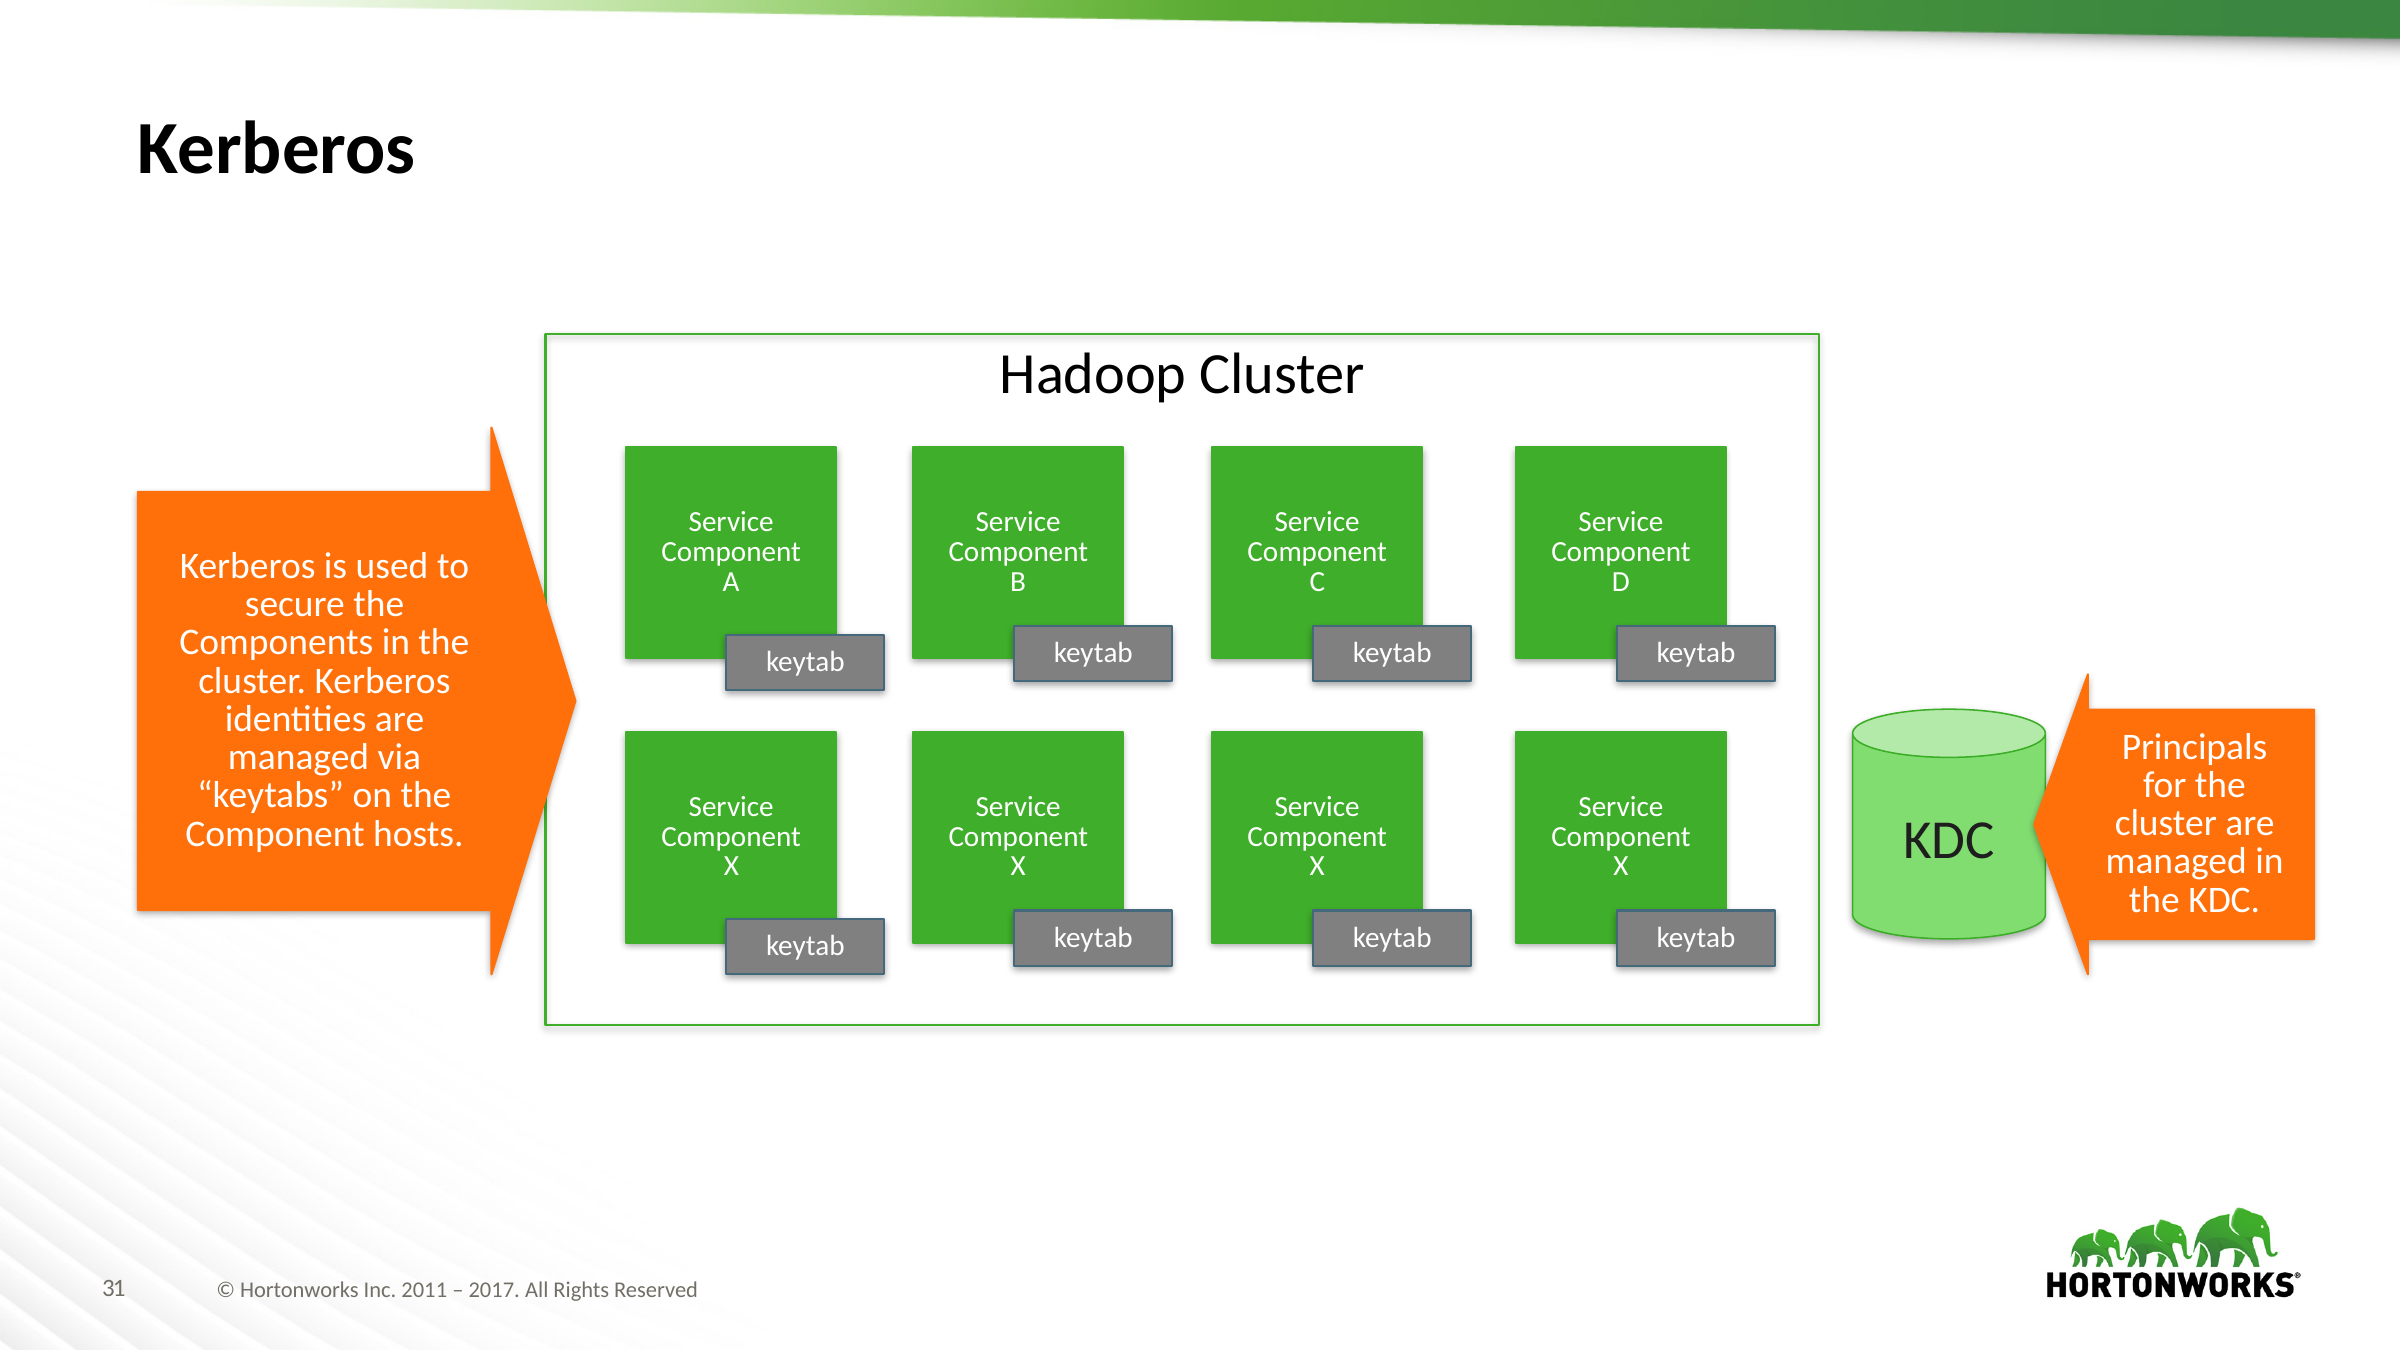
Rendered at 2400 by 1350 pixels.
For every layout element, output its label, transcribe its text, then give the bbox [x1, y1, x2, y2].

text_box Service Component X [1211, 731, 1423, 943]
text_box keytab [1312, 625, 1472, 682]
text_box keytab [725, 634, 885, 691]
text_box Service Component D [1515, 446, 1727, 659]
text_box Service Component X [625, 731, 837, 943]
text_box Principals for the cluster are managed in the KDC. [2033, 673, 2315, 976]
text_box Service Component X [912, 731, 1124, 943]
title Kerberos [138, 110, 2298, 191]
text_box keytab [1013, 625, 1173, 682]
text_box keytab [1616, 910, 1776, 966]
text_box Service Component X [1515, 731, 1727, 943]
text_box keytab [725, 918, 885, 975]
text_box [545, 406, 1820, 1026]
text_box keytab [1616, 625, 1776, 682]
text_box Hadoop Cluster [545, 346, 1820, 406]
text_box keytab [1312, 910, 1472, 966]
text_box Service Component C [1211, 446, 1423, 659]
picture [0, 0, 2400, 1350]
text_box [545, 333, 1820, 346]
text_box Kerberos is used to secure the Components in the cluster. Kerberos identities are managed via “keytabs” on the Component hosts. [137, 426, 577, 976]
text_box KDC [1851, 708, 2047, 940]
text_box keytab [1013, 910, 1173, 966]
